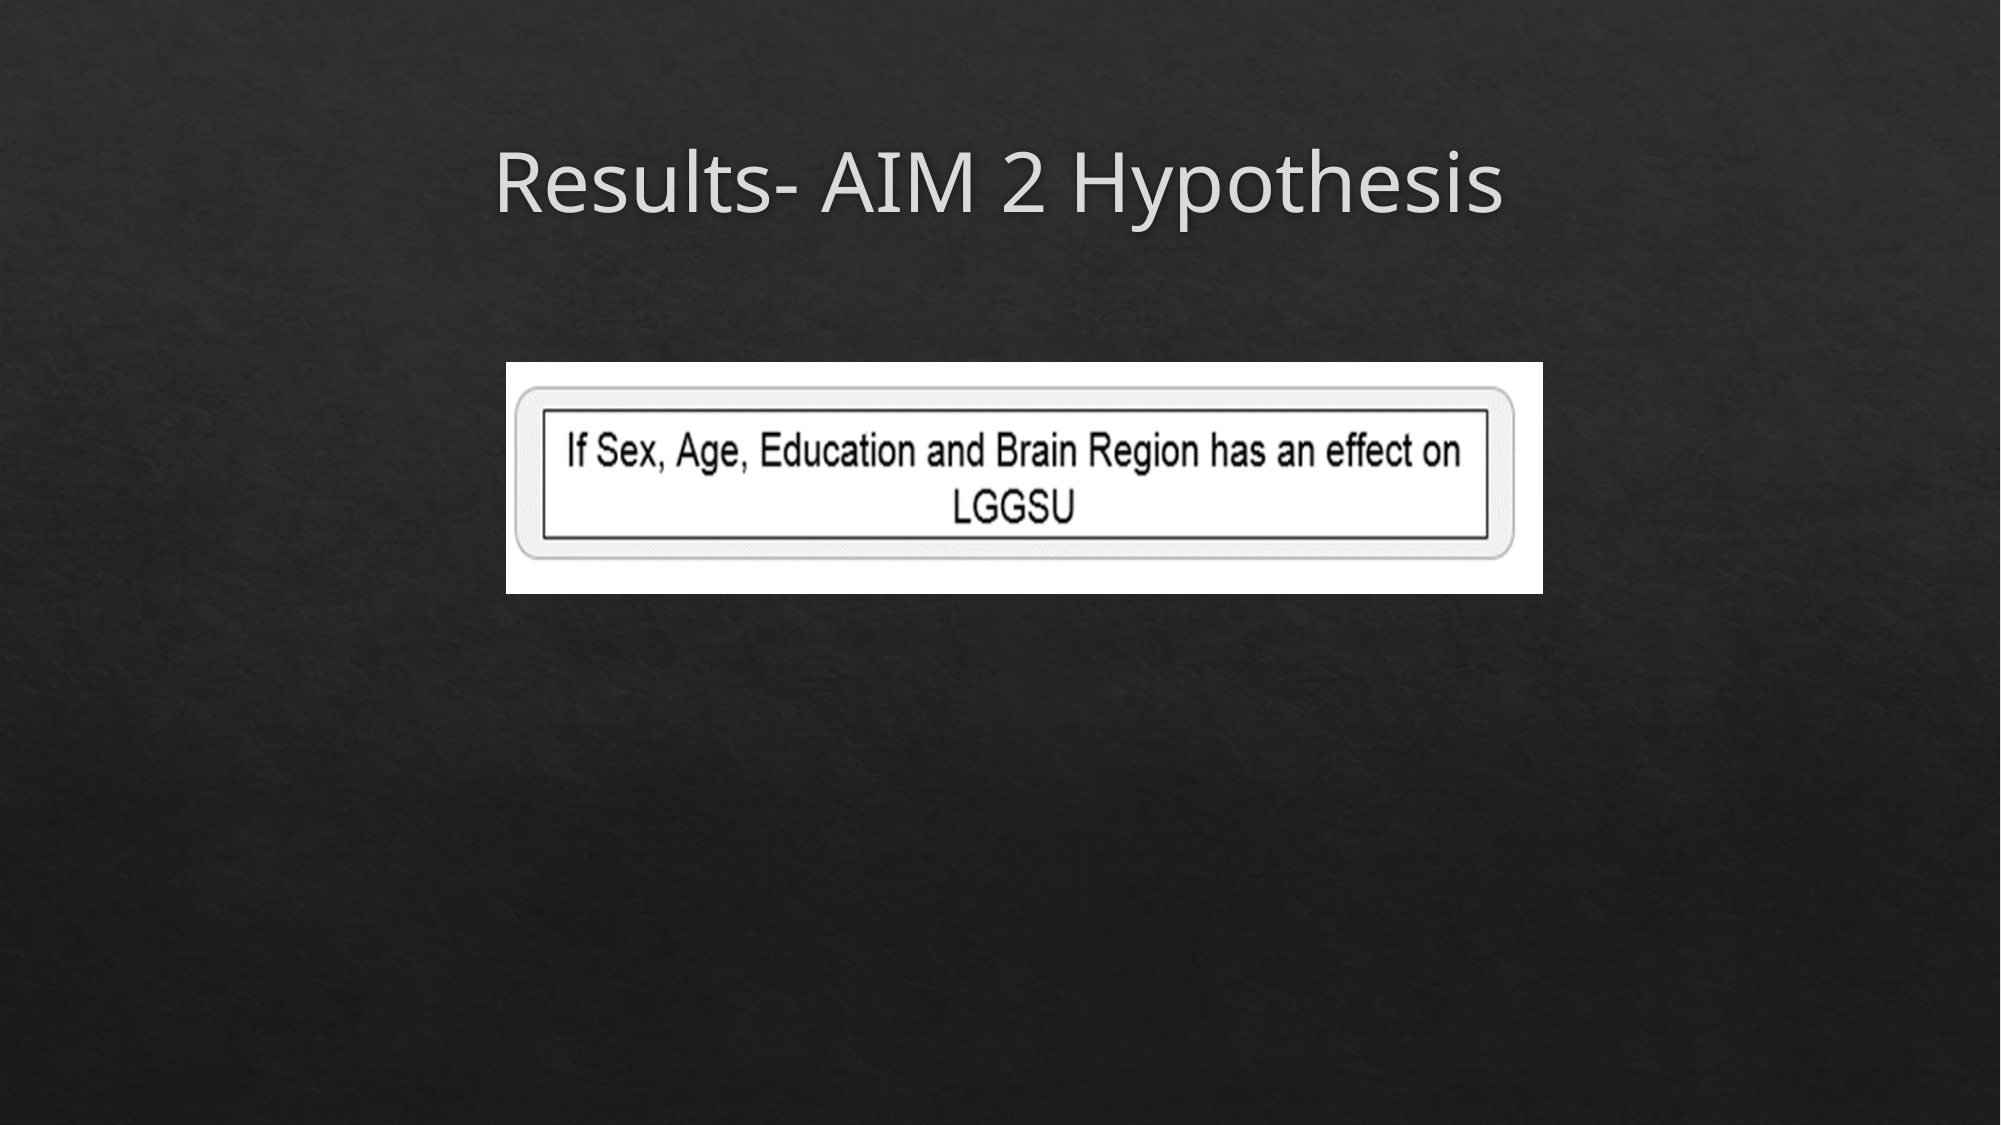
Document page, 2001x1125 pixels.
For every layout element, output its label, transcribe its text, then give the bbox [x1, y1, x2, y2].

title Results- AIM 2 Hypothesis [149, 99, 1849, 260]
picture [505, 362, 1543, 594]
